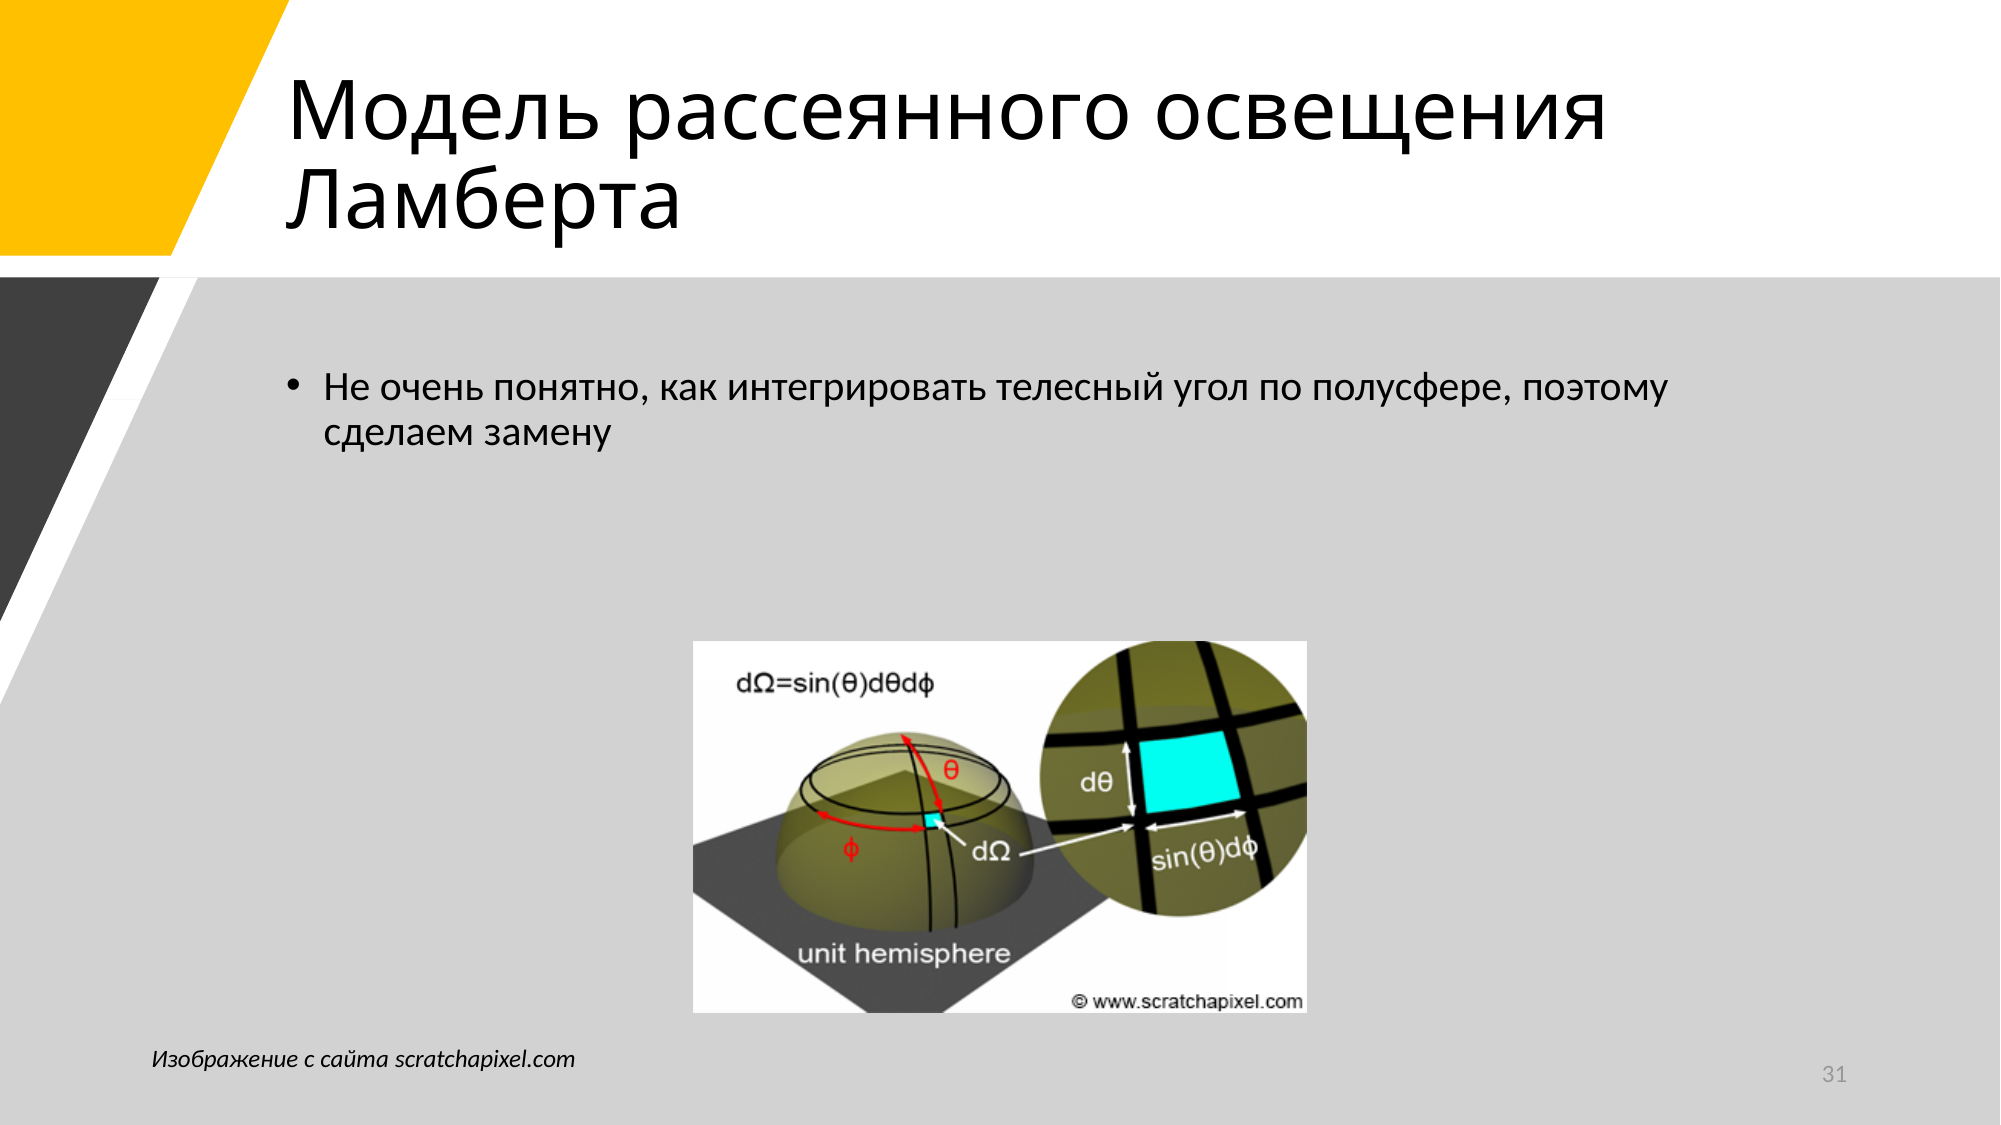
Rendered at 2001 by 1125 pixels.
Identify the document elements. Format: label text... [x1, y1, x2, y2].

picture [693, 641, 1307, 1013]
text_box Изображение с сайта scratchapixel.com [136, 1035, 608, 1081]
title Модель рассеянного освещения Ламберта [271, 60, 1808, 255]
slide_number 31 [1412, 1042, 1863, 1103]
text_box [0, 276, 162, 622]
text_box [0, 276, 2000, 1125]
text_box [0, 0, 291, 257]
